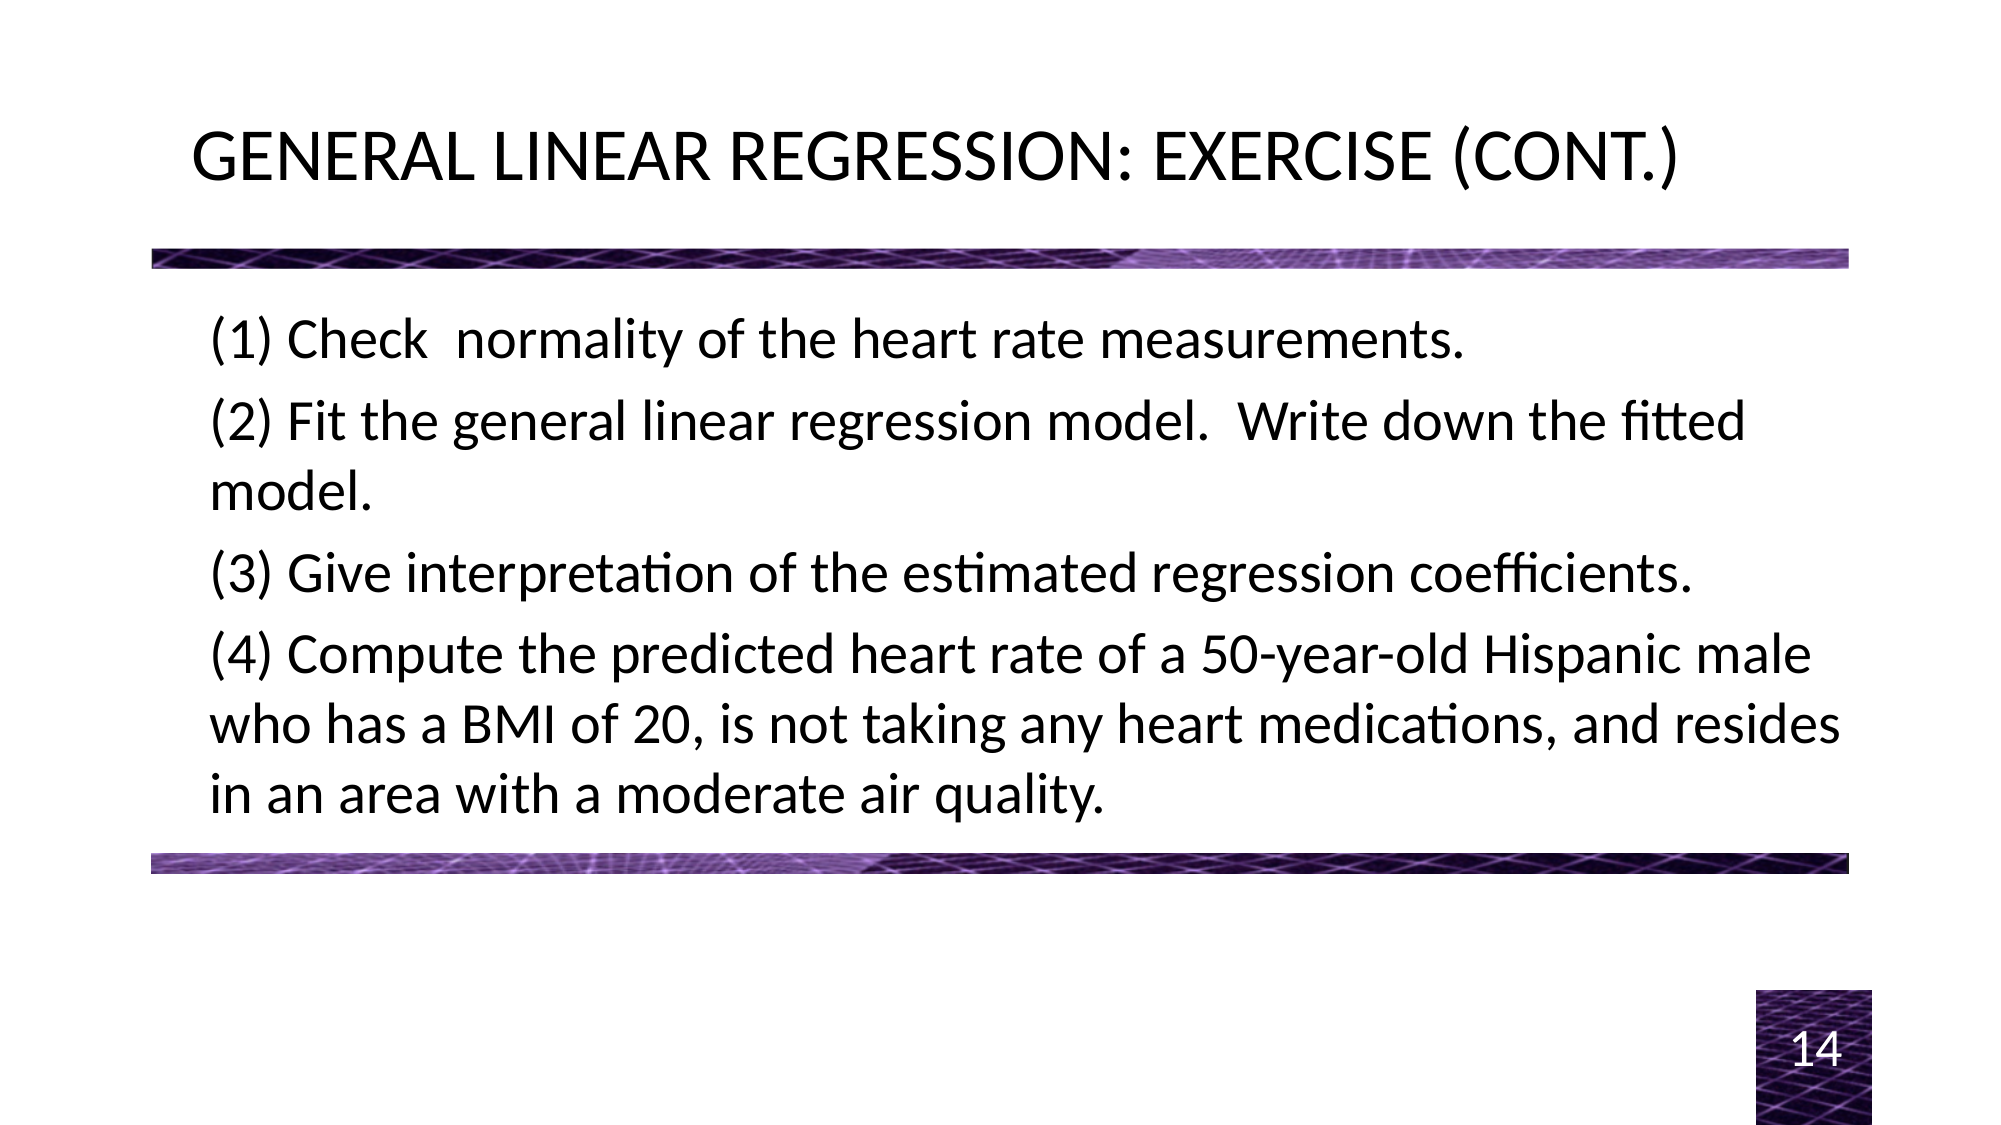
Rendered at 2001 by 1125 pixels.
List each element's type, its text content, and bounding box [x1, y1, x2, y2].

picture [1756, 990, 1872, 1125]
subtitle (1) Check normality of the heart rate measurements. (2) Fit the general linear regression model. Write down the fitted model. (3) Give interpretation of the estimated regression coefficients. (4) Compute the predicted heart rate of a 50-year-old Hispanic male who has a BMI of 20, is not taking any heart medications, and resides in an area with a moderate air quality. [138, 292, 1872, 875]
text_box General Linear regression: EXERCISE (cont.) [176, 58, 1924, 203]
picture [150, 853, 1850, 874]
picture [150, 248, 1850, 269]
